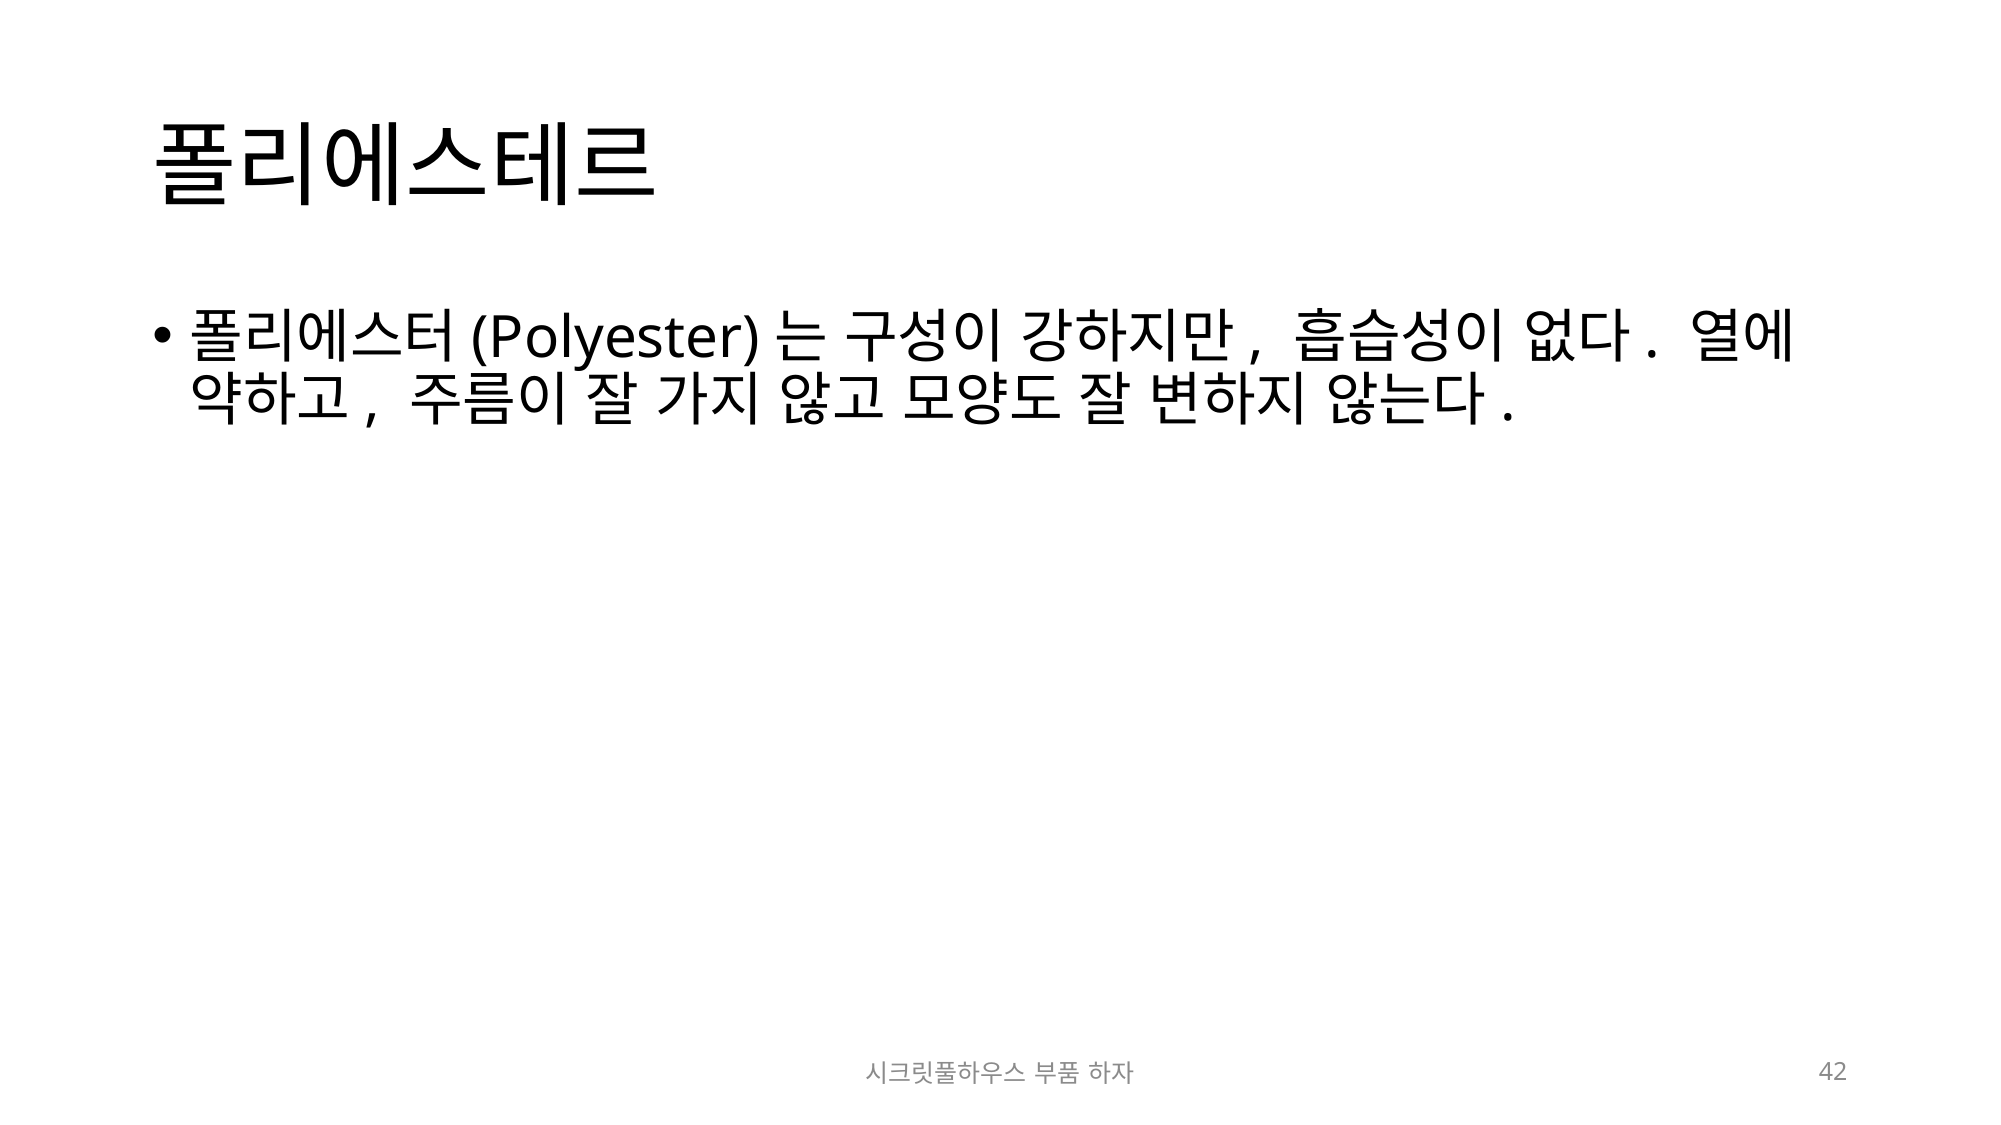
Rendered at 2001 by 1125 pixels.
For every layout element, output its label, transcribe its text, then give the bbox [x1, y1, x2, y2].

slide_number 42 [1412, 1042, 1863, 1103]
footer 시크릿풀하우스 부품 하자 [662, 1042, 1338, 1103]
title 폴리에스테르 [137, 59, 1863, 278]
list 폴리에스터(Polyester)는 구성이 강하지만, 흡습성이 없다. 열에 약하고, 주름이 잘 가지 않고 모양도 잘 변하지 않는다. [137, 299, 1863, 1014]
